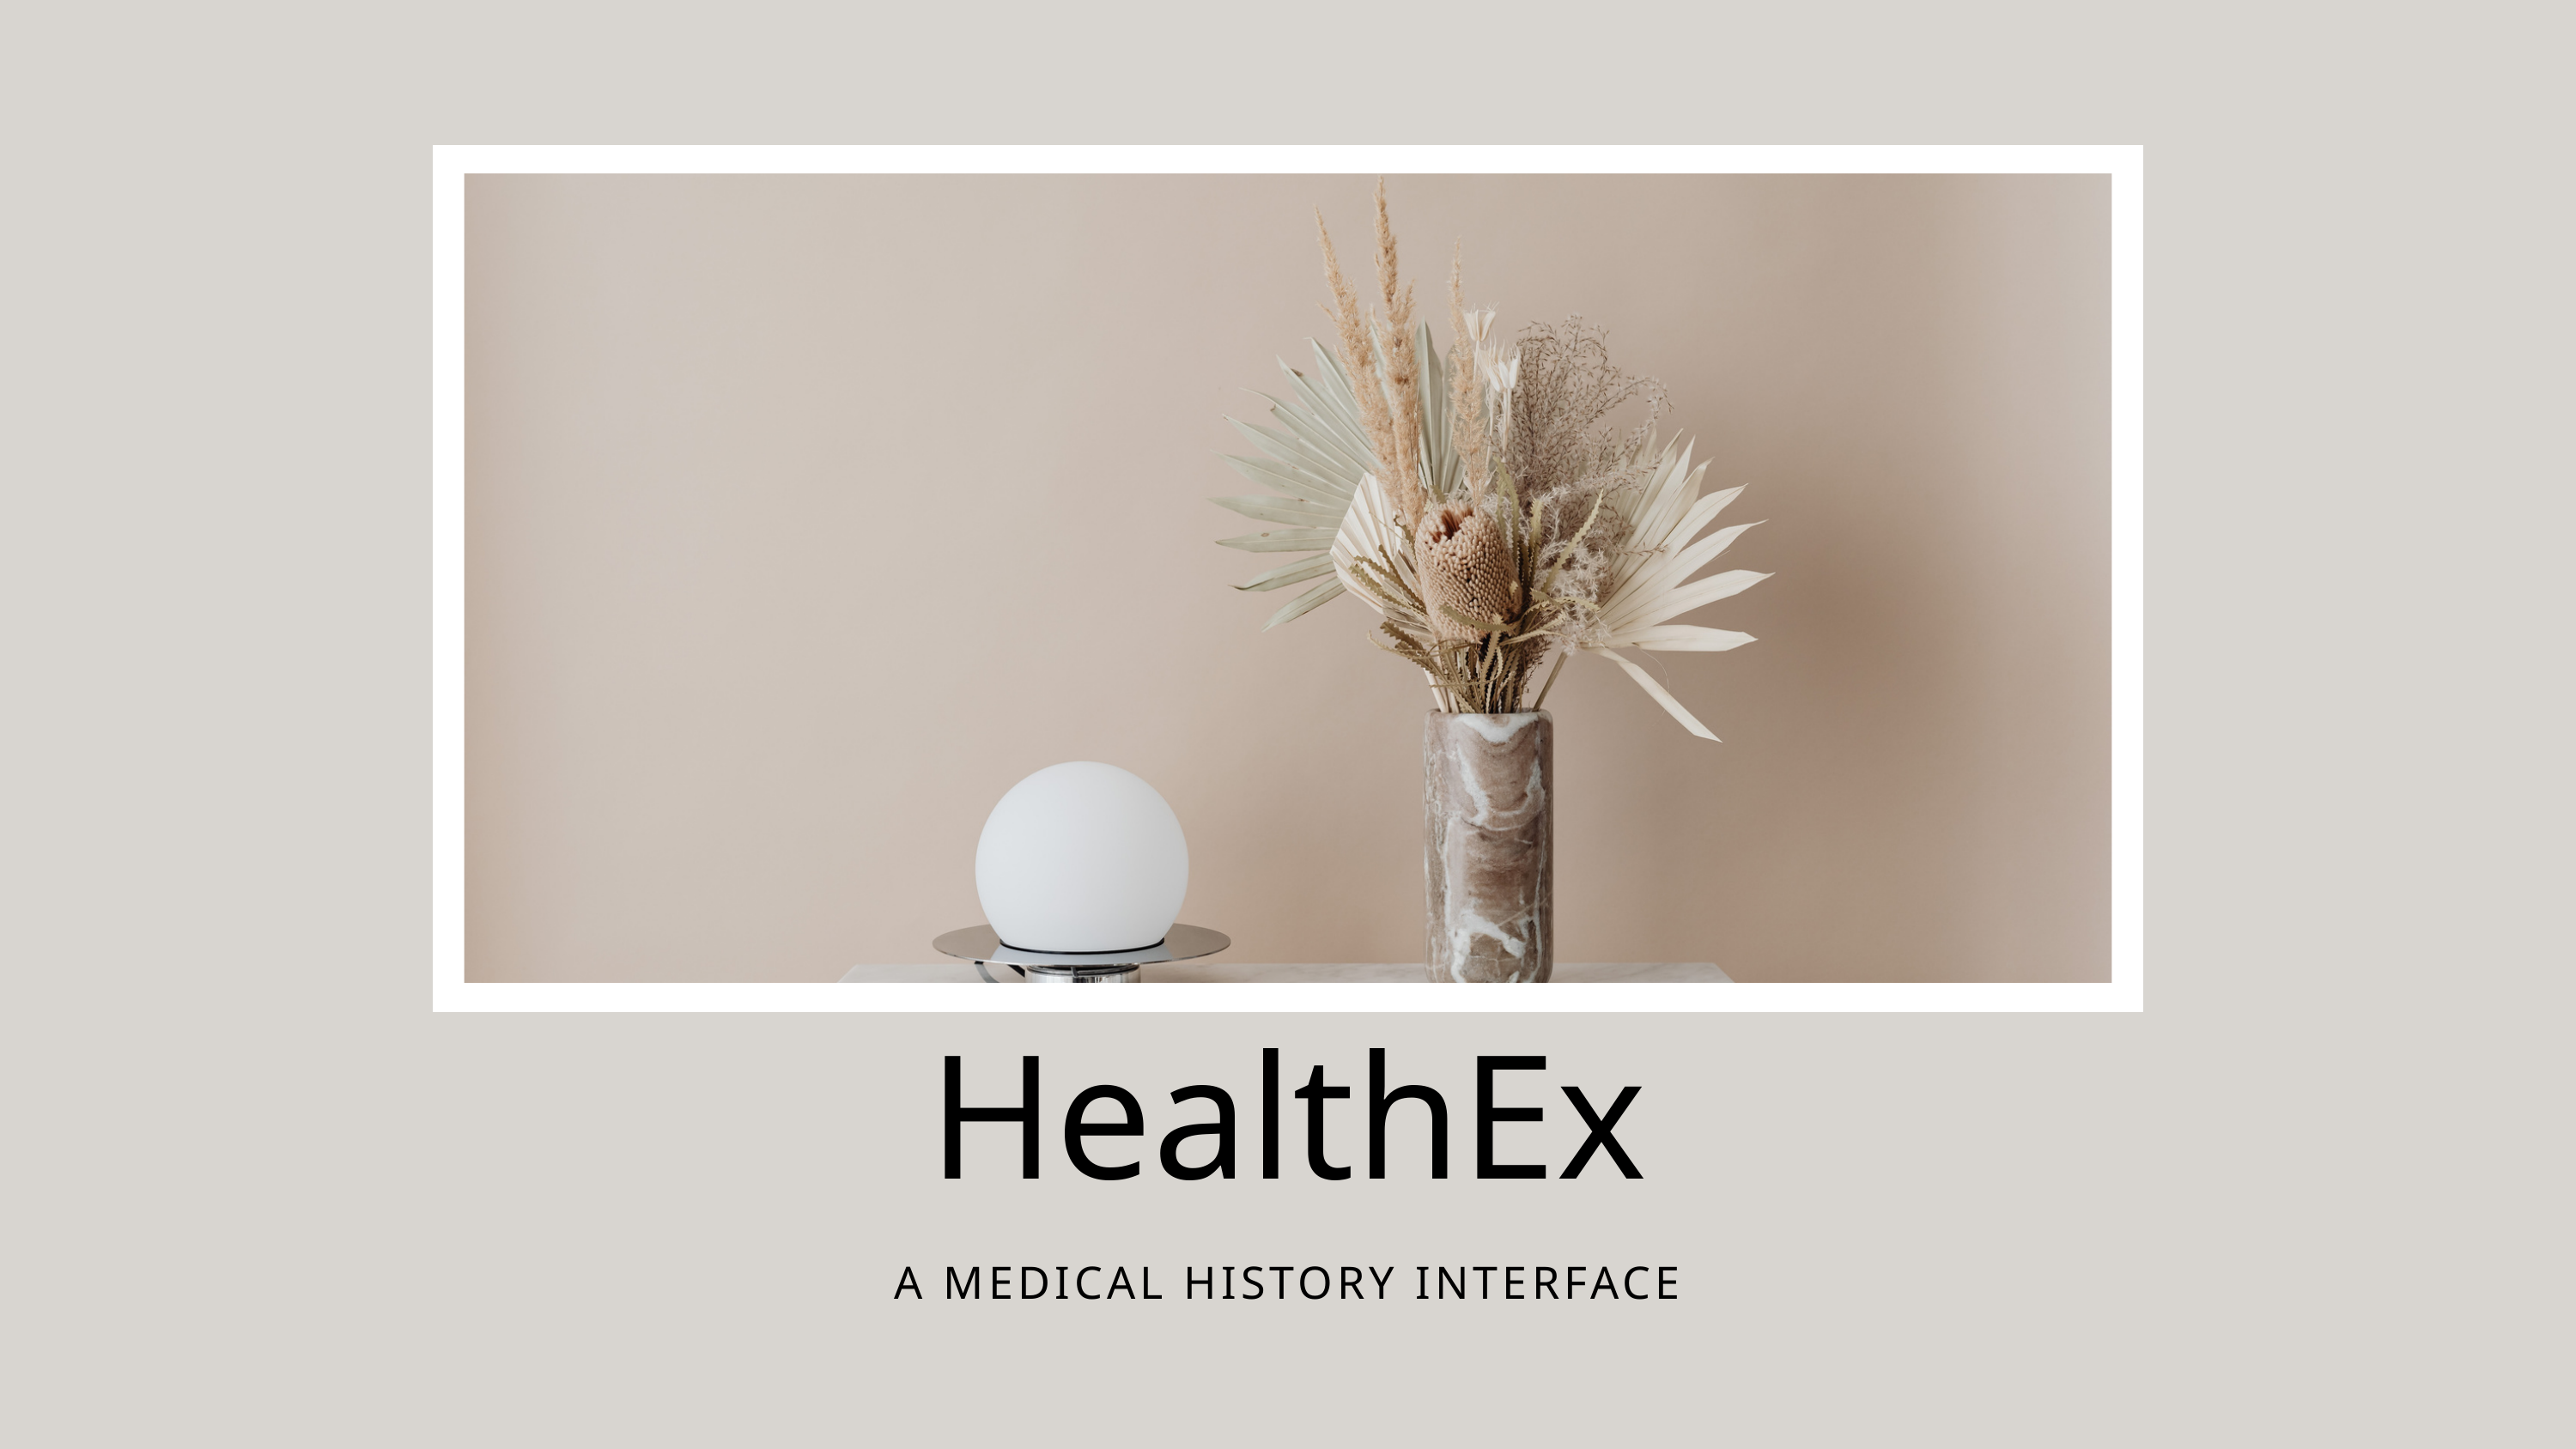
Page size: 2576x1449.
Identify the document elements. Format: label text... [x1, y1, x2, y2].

text_box A MEDICAL HISTORY INTERFACE [773, 1245, 1803, 1308]
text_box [464, 173, 2112, 983]
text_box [433, 144, 2143, 1012]
text_box HealthEx [758, 1058, 1818, 1214]
